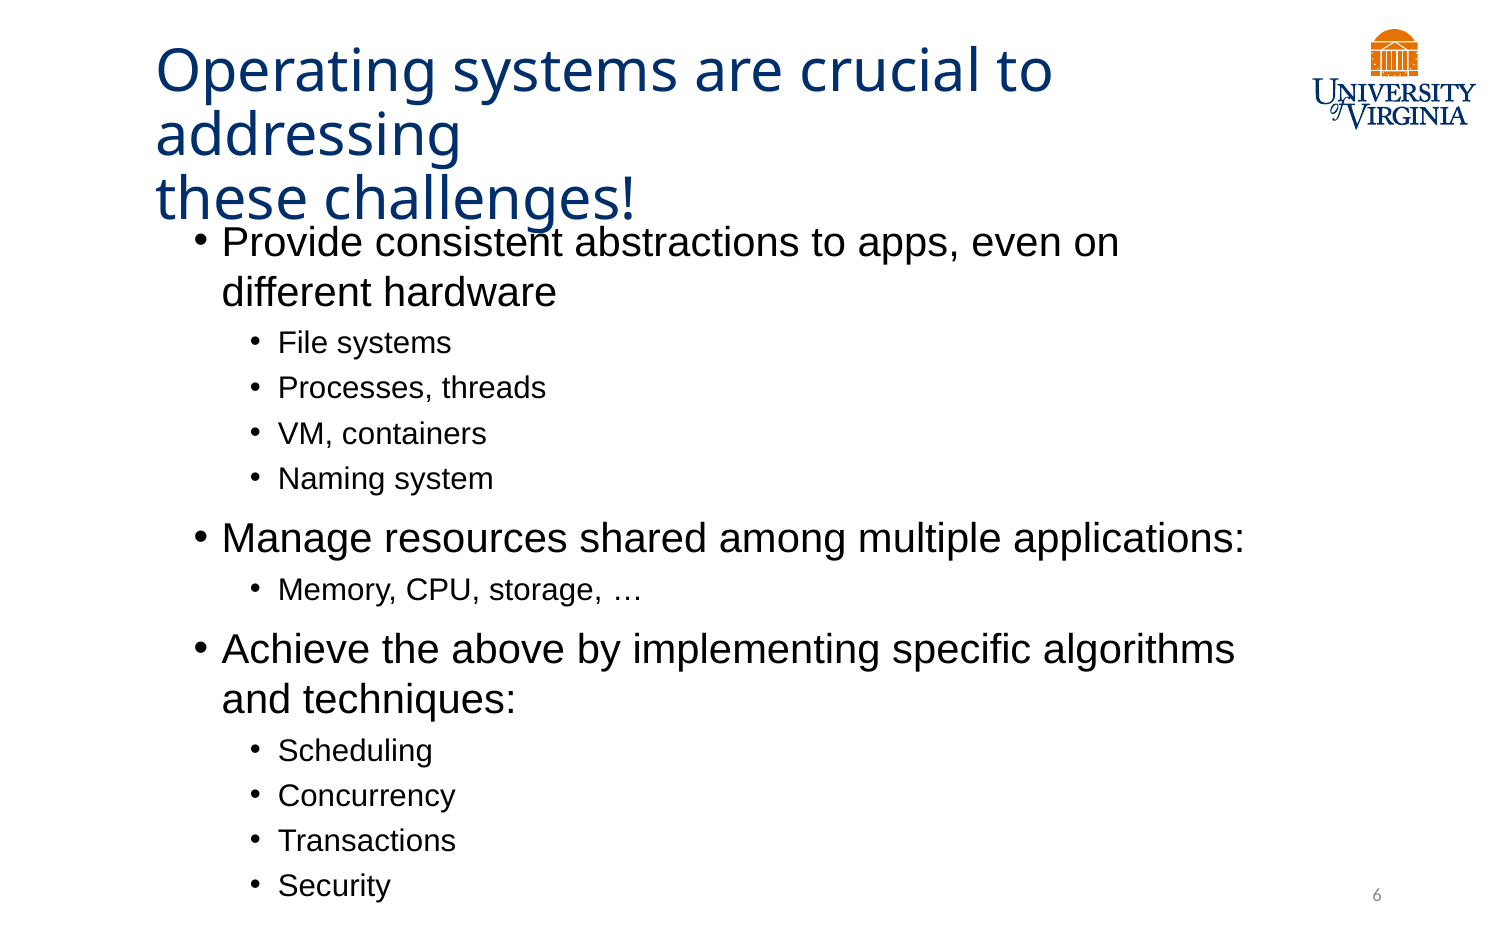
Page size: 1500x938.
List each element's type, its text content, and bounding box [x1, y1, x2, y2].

list Provide consistent abstractions to apps, even on different hardware File systems Processes, threads VM, containers Naming system Manage resources shared among multiple applications: Memory, CPU, storage, … Achieve the above by implementing specific algorithms and techniques: Scheduling Concurrency Transactions Security [178, 207, 1284, 906]
slide_number 6 [1059, 868, 1397, 919]
title Operating systems are crucial to addressing these challenges! [140, 31, 1322, 241]
